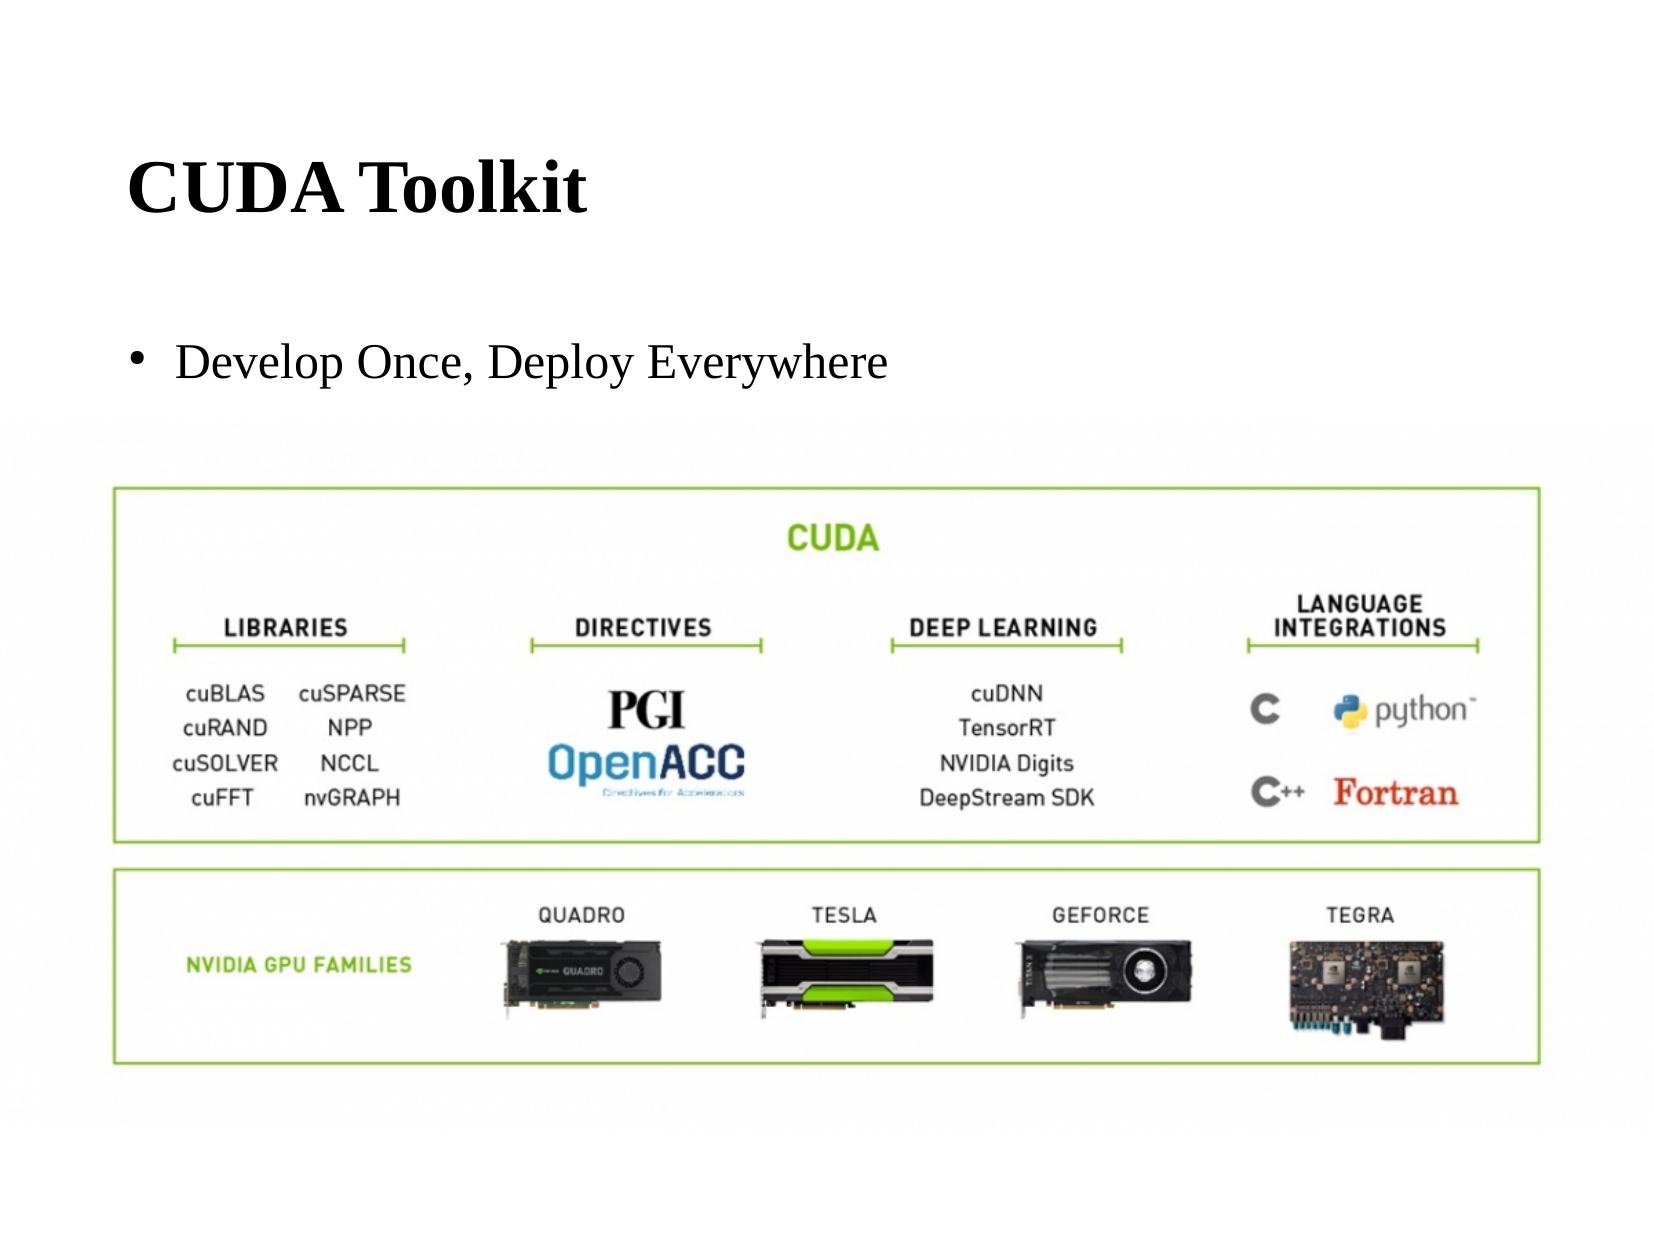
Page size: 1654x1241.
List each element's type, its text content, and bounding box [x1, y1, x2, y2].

picture [0, 421, 1654, 1131]
list Develop Once, Deploy Everywhere [114, 328, 1495, 421]
title CUDA Toolkit [111, 68, 1540, 309]
